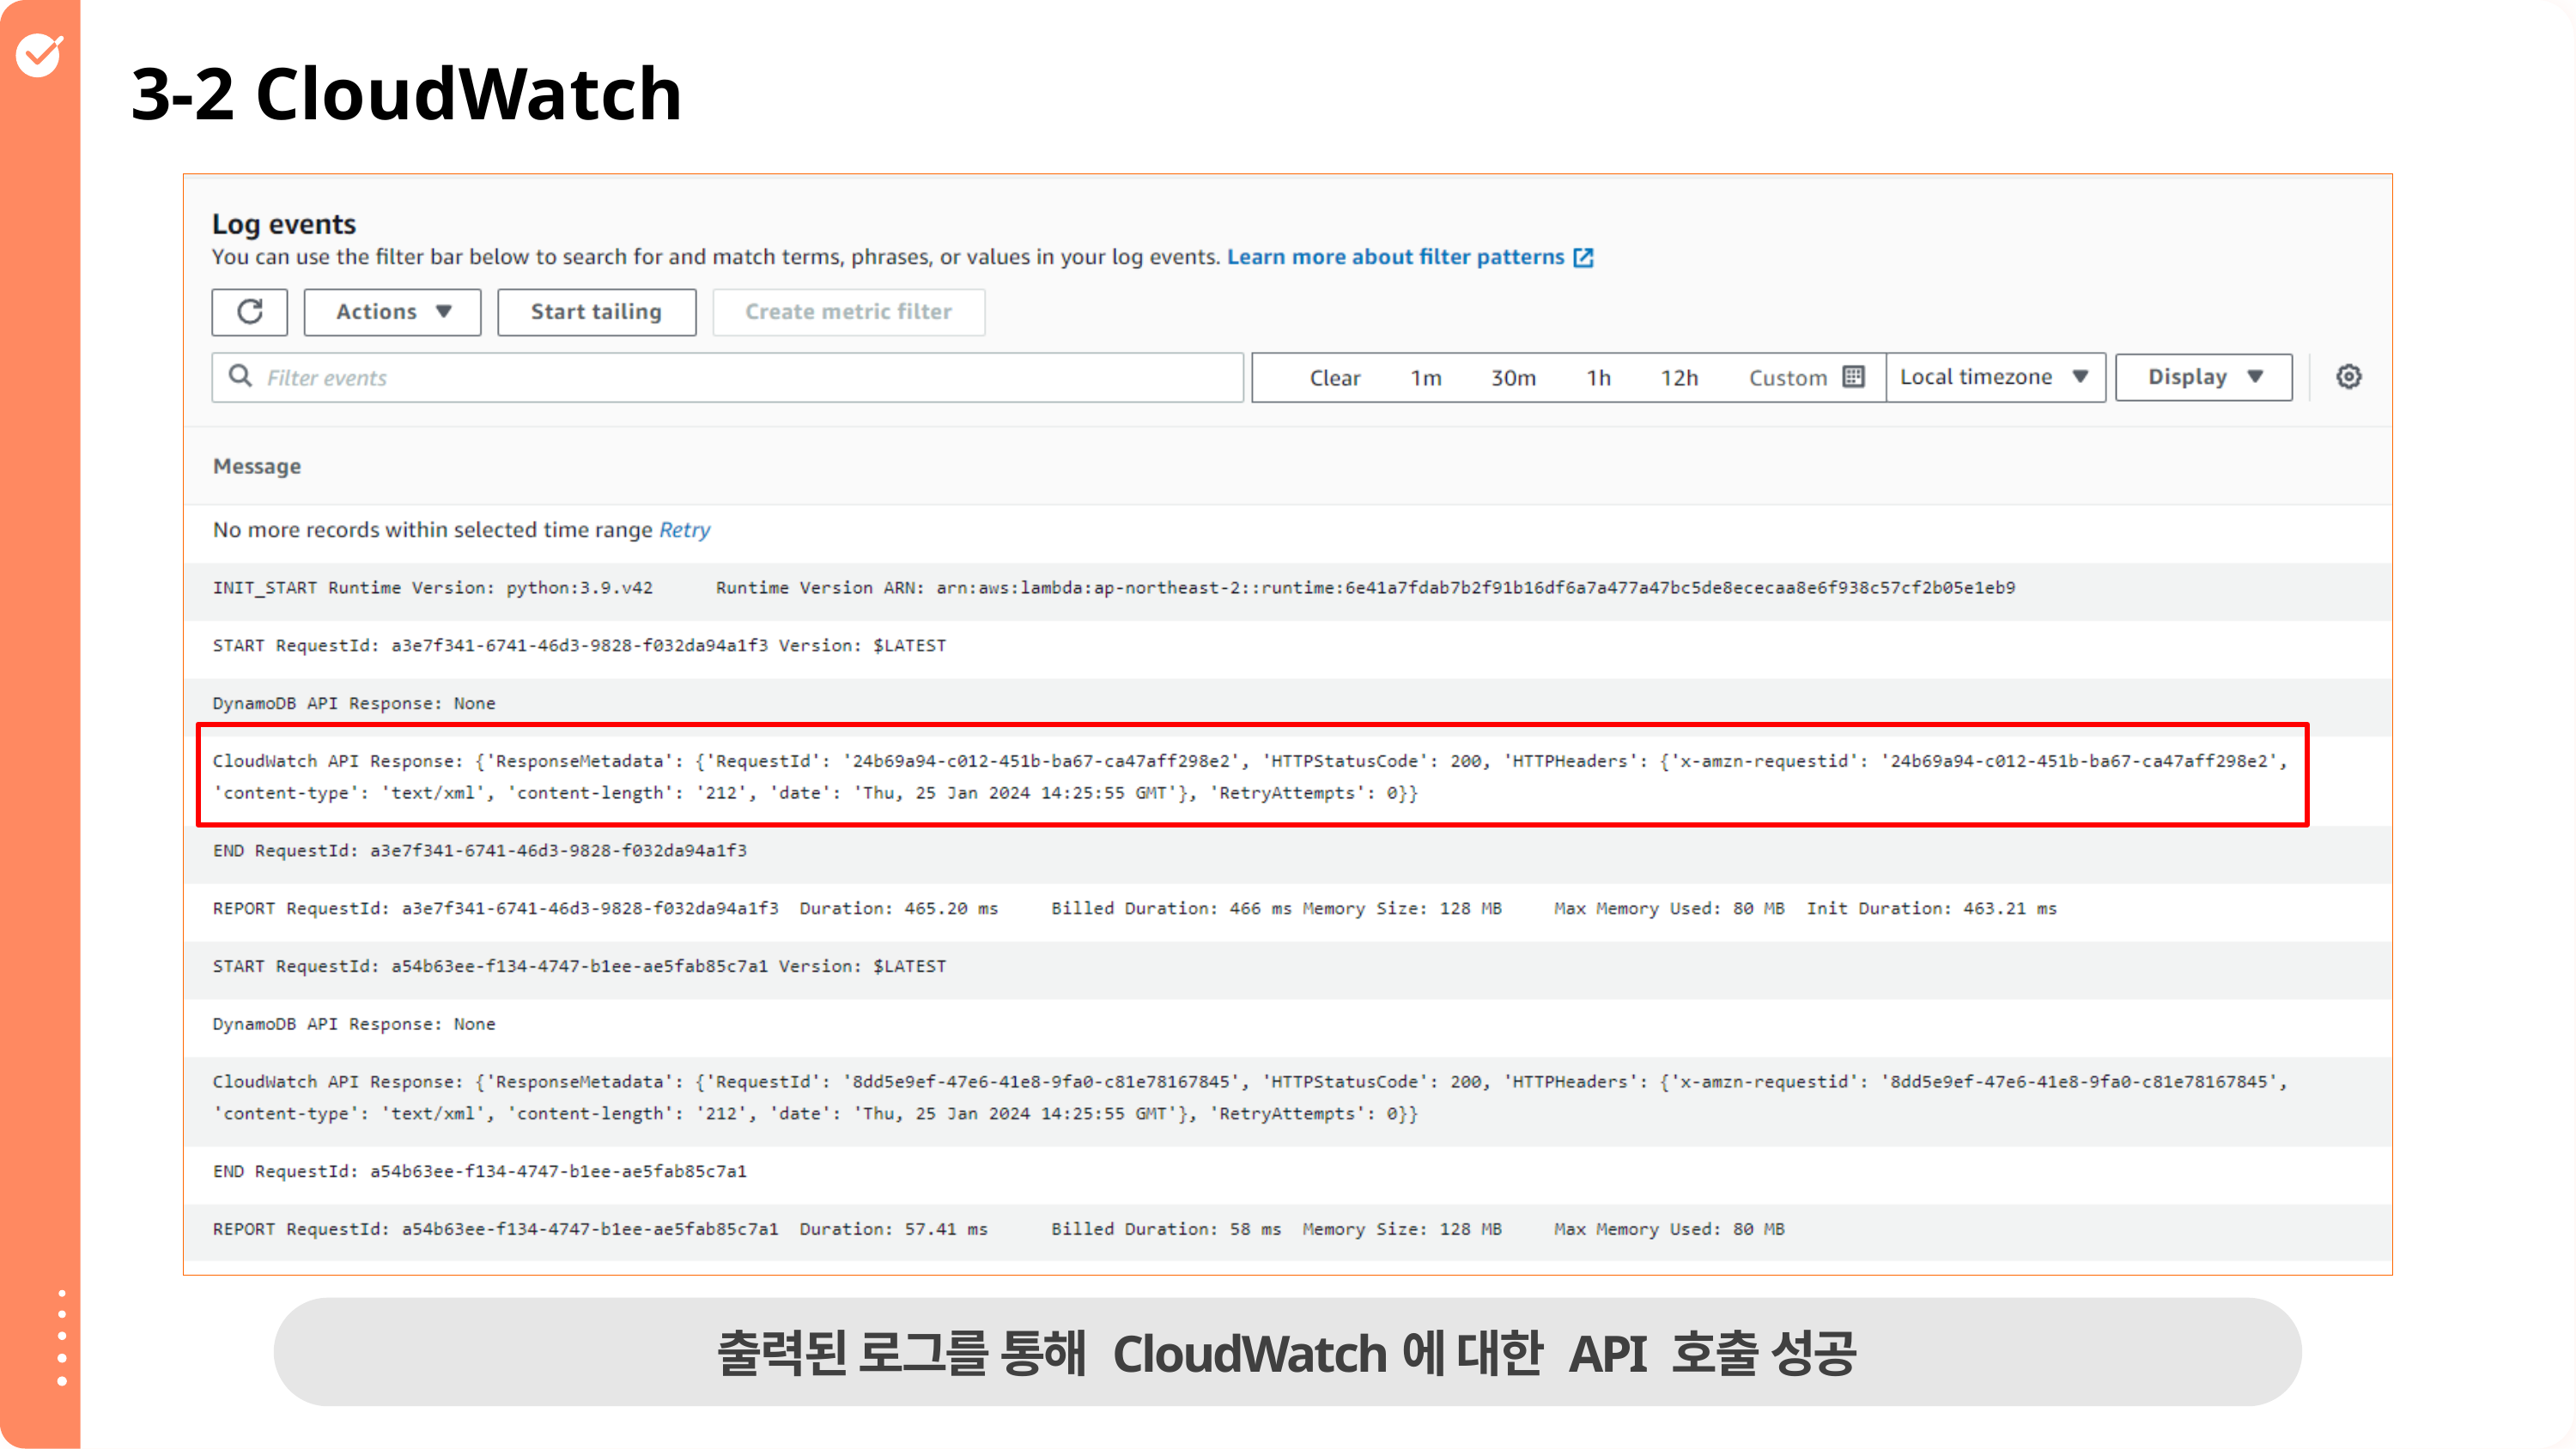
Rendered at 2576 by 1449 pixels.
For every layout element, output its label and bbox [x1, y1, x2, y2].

text_box [57, 1289, 68, 1386]
picture [183, 173, 2393, 1276]
text_box [0, 0, 2575, 1449]
